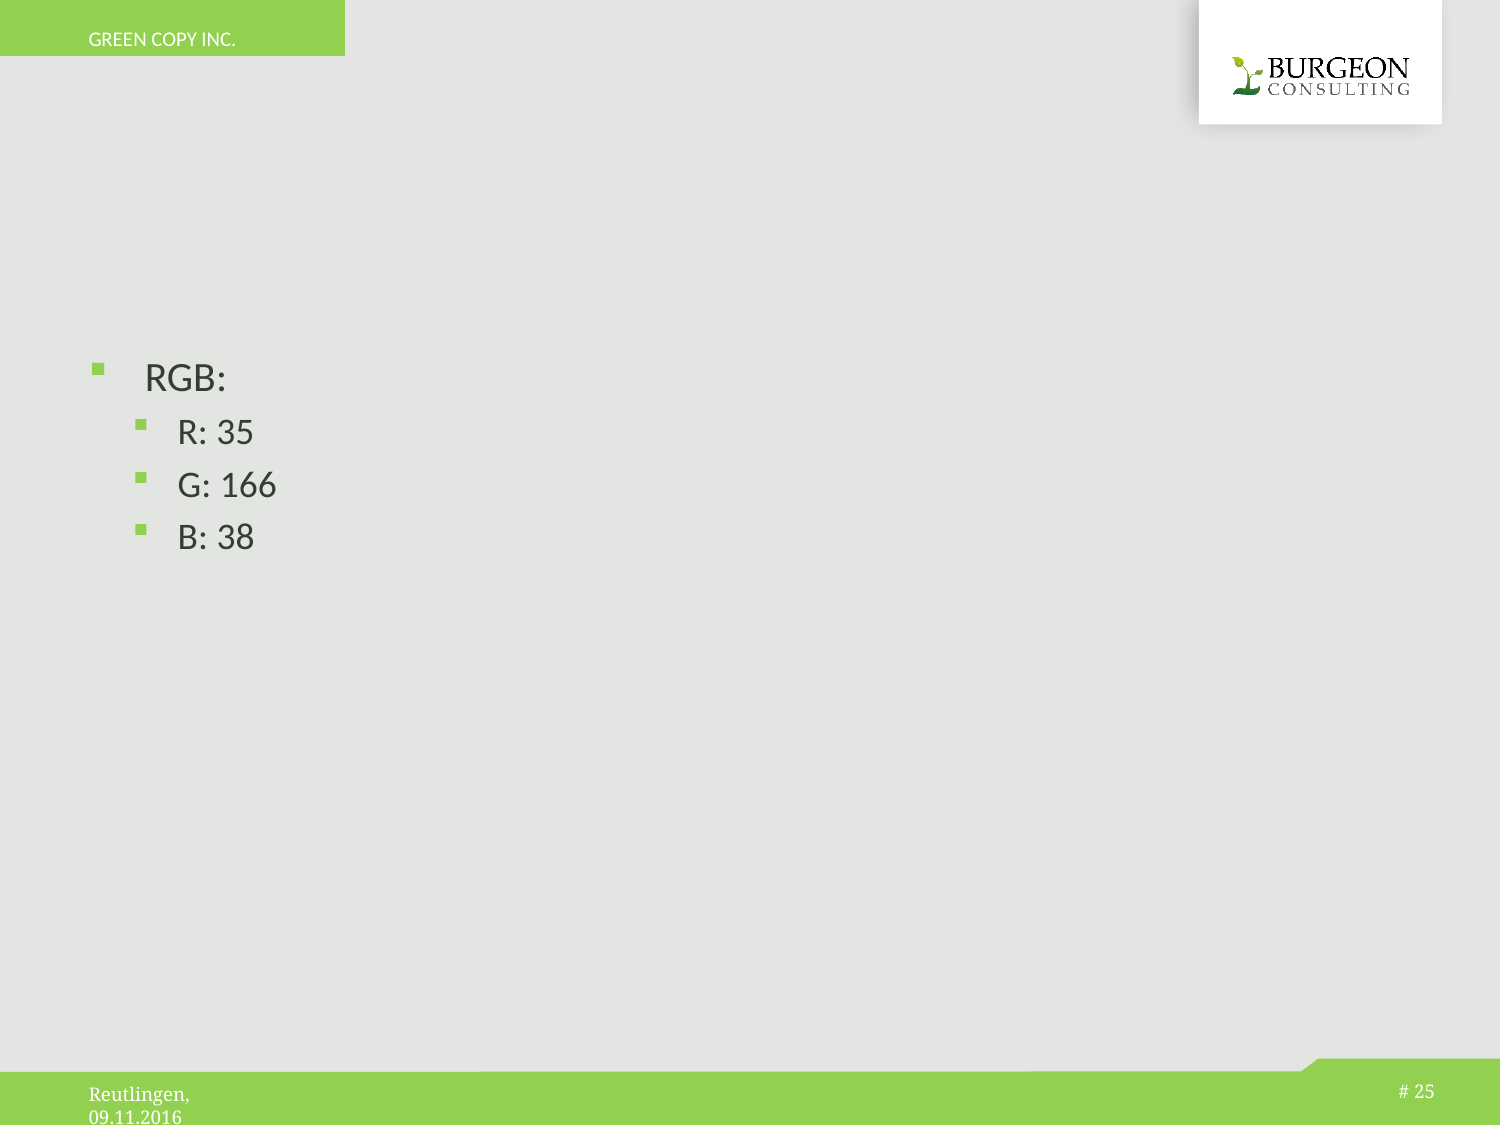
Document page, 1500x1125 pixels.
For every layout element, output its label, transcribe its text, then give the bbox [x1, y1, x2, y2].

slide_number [88, 1083, 285, 1106]
list RGB: R: 35 G: 166 B: 38 [88, 349, 1400, 1024]
slide_number # 25 [1375, 1079, 1436, 1102]
footer Green copy inc. [0, 18, 345, 56]
picture [1232, 57, 1409, 95]
